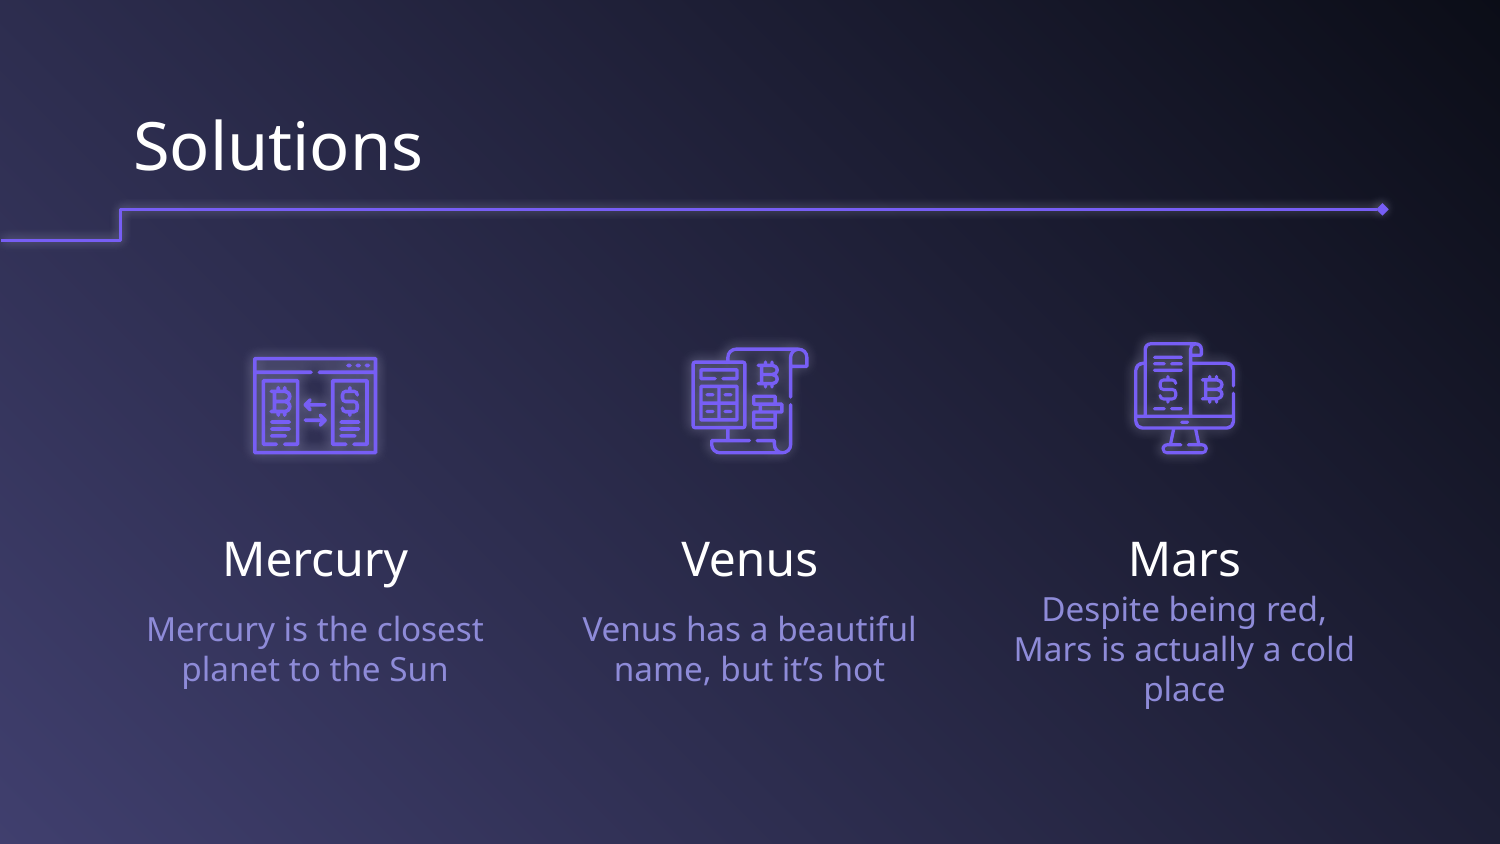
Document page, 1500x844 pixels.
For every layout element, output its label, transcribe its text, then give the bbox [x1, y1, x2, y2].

subtitle Mercury is the closest planet to the Sun [118, 590, 513, 706]
subtitle Venus has a beautiful name, but it’s hot [552, 590, 948, 706]
subtitle Mars [987, 523, 1382, 590]
text_box [253, 356, 378, 455]
text_box [1134, 342, 1236, 455]
title Solutions [118, 88, 1382, 183]
subtitle Despite being red, Mars is actually a cold place [987, 590, 1382, 706]
subtitle Venus [552, 523, 948, 590]
text_box [691, 347, 809, 455]
subtitle Mercury [118, 523, 513, 590]
